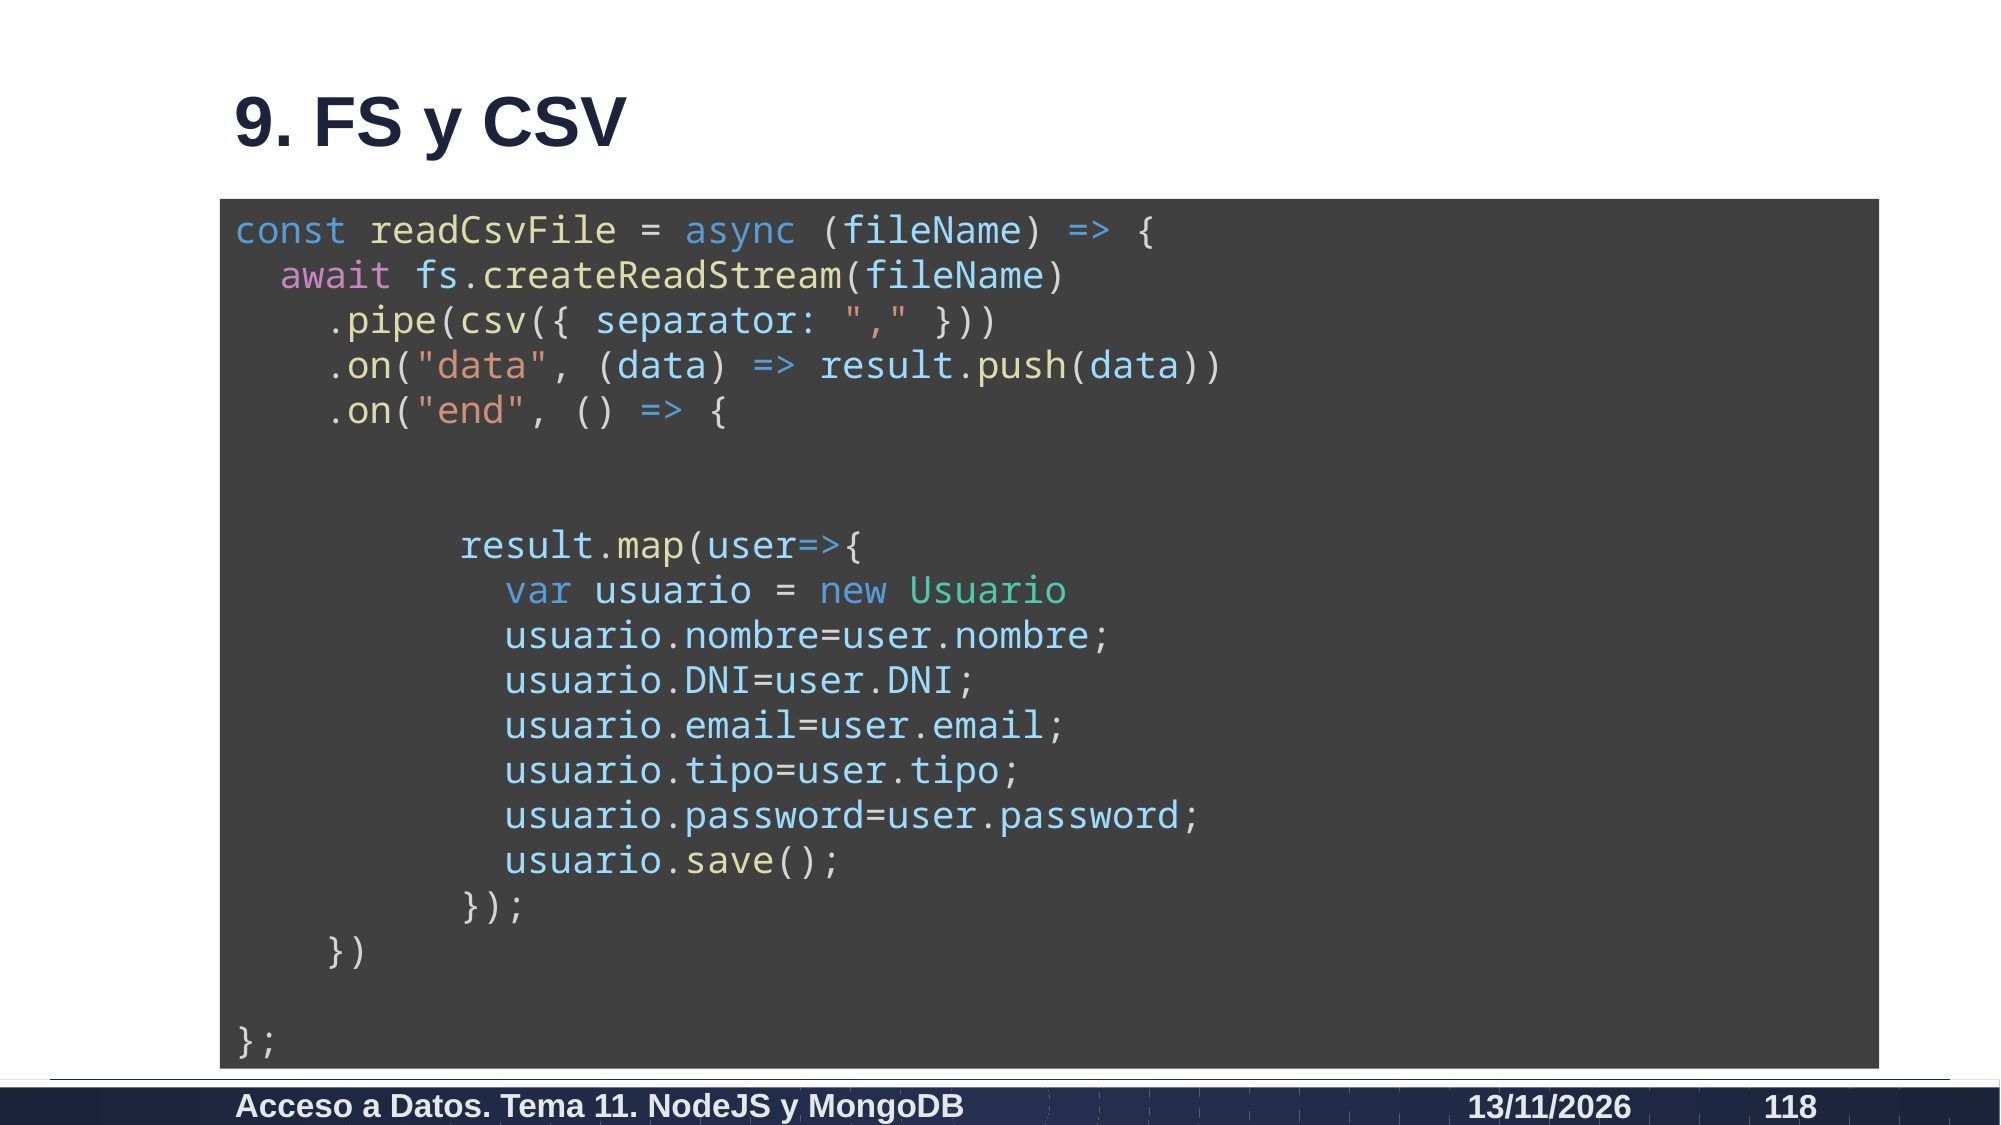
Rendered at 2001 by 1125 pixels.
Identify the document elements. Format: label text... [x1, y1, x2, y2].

slide_number 118 [1674, 1085, 1833, 1125]
text_box const readCsvFile = async (fileName) => { await fs.createReadStream(fileName) .pipe(csv({ separator: "," })) .on("data", (data) => result.push(data)) .on("end", () => { result.map(user=>{ var usuario = new Usuario usuario.nombre=user.nombre; usuario.DNI=user.DNI; usuario.email=user.email; usuario.tipo=user.tipo; usuario.password=user.password; usuario.save(); }); }) }; [219, 198, 1880, 1069]
footer Acceso a Datos. Tema 11. NodeJS y MongoDB [219, 1085, 1395, 1124]
title 9. FS y CSV [219, 76, 1780, 170]
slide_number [1420, 1085, 1647, 1125]
